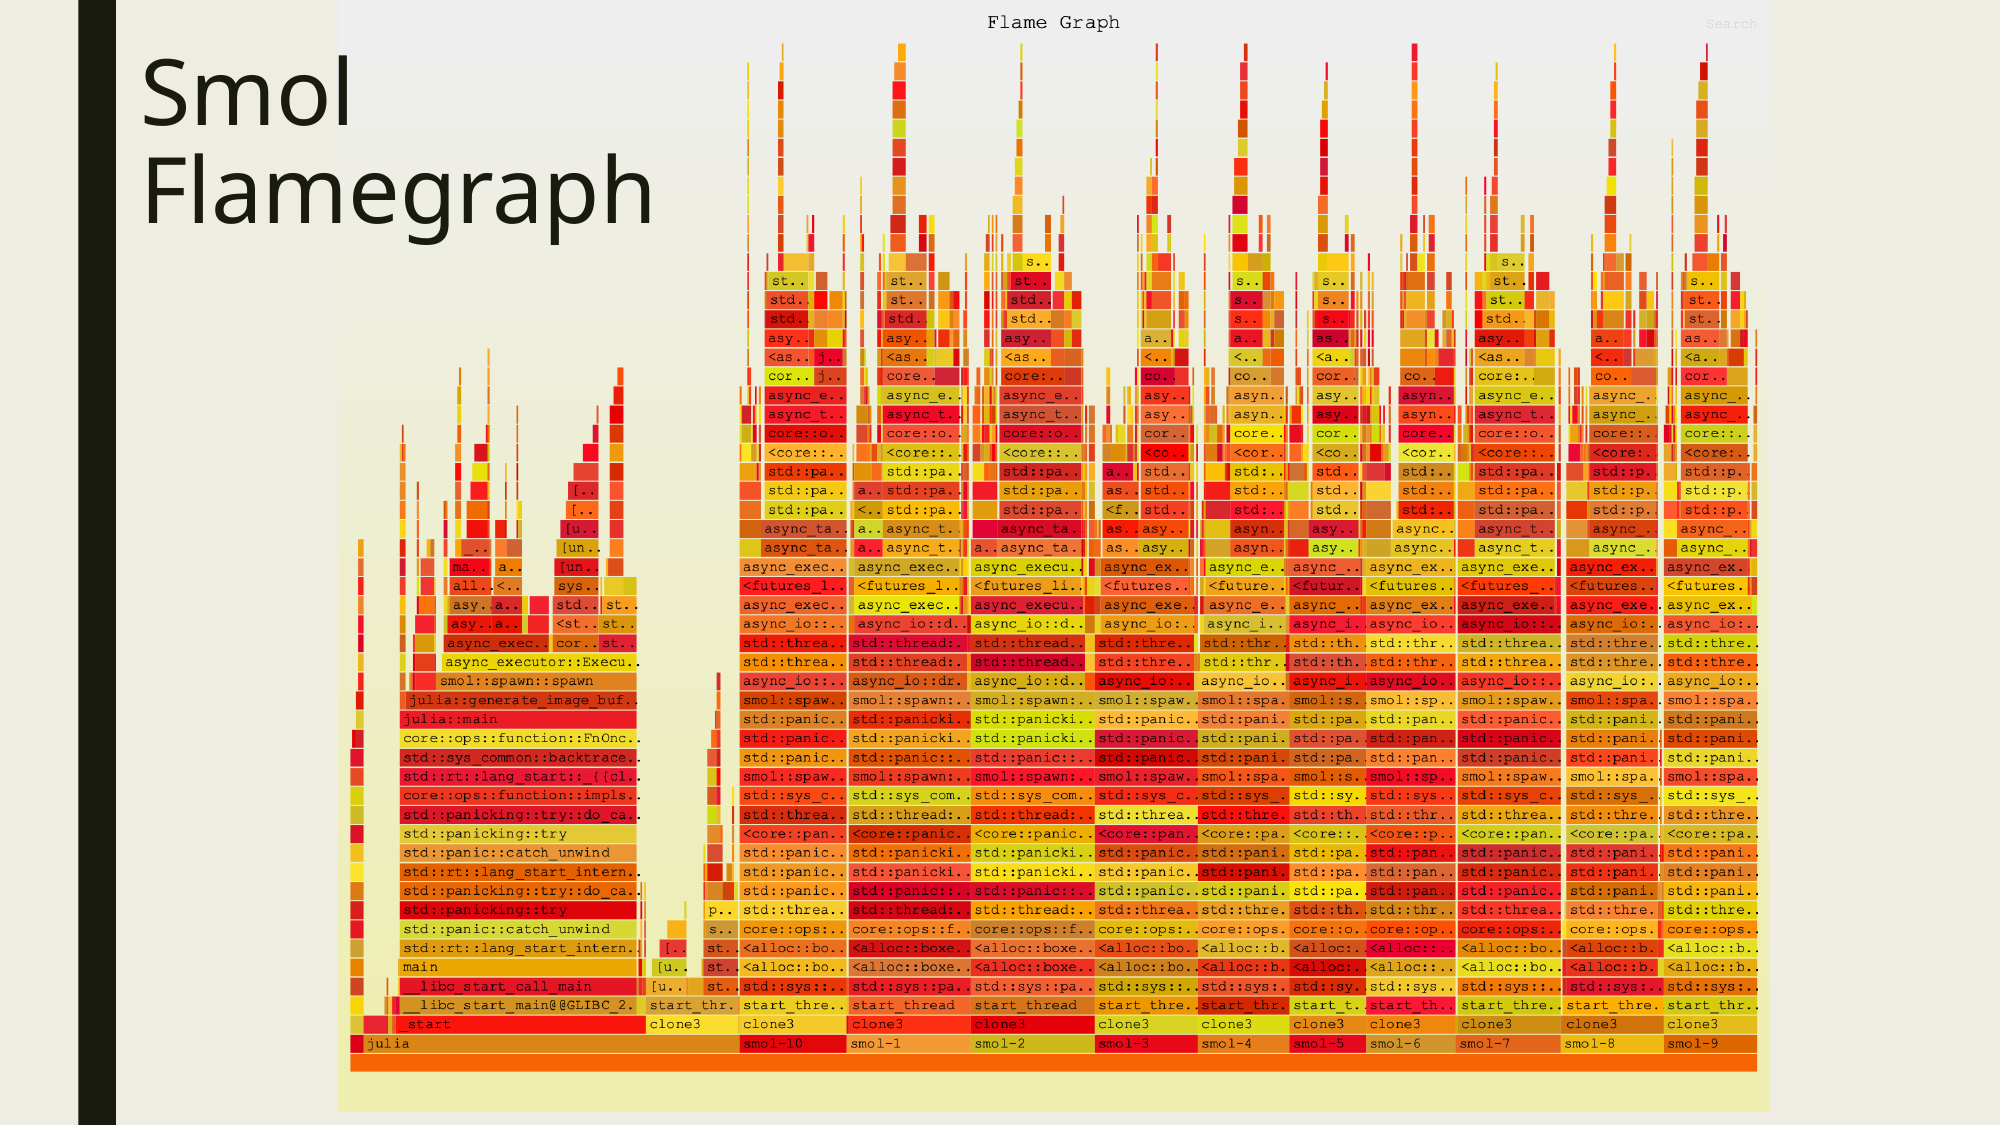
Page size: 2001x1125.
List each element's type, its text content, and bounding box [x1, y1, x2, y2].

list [338, 0, 1769, 1113]
title Smol Flamegraph [125, 39, 338, 284]
